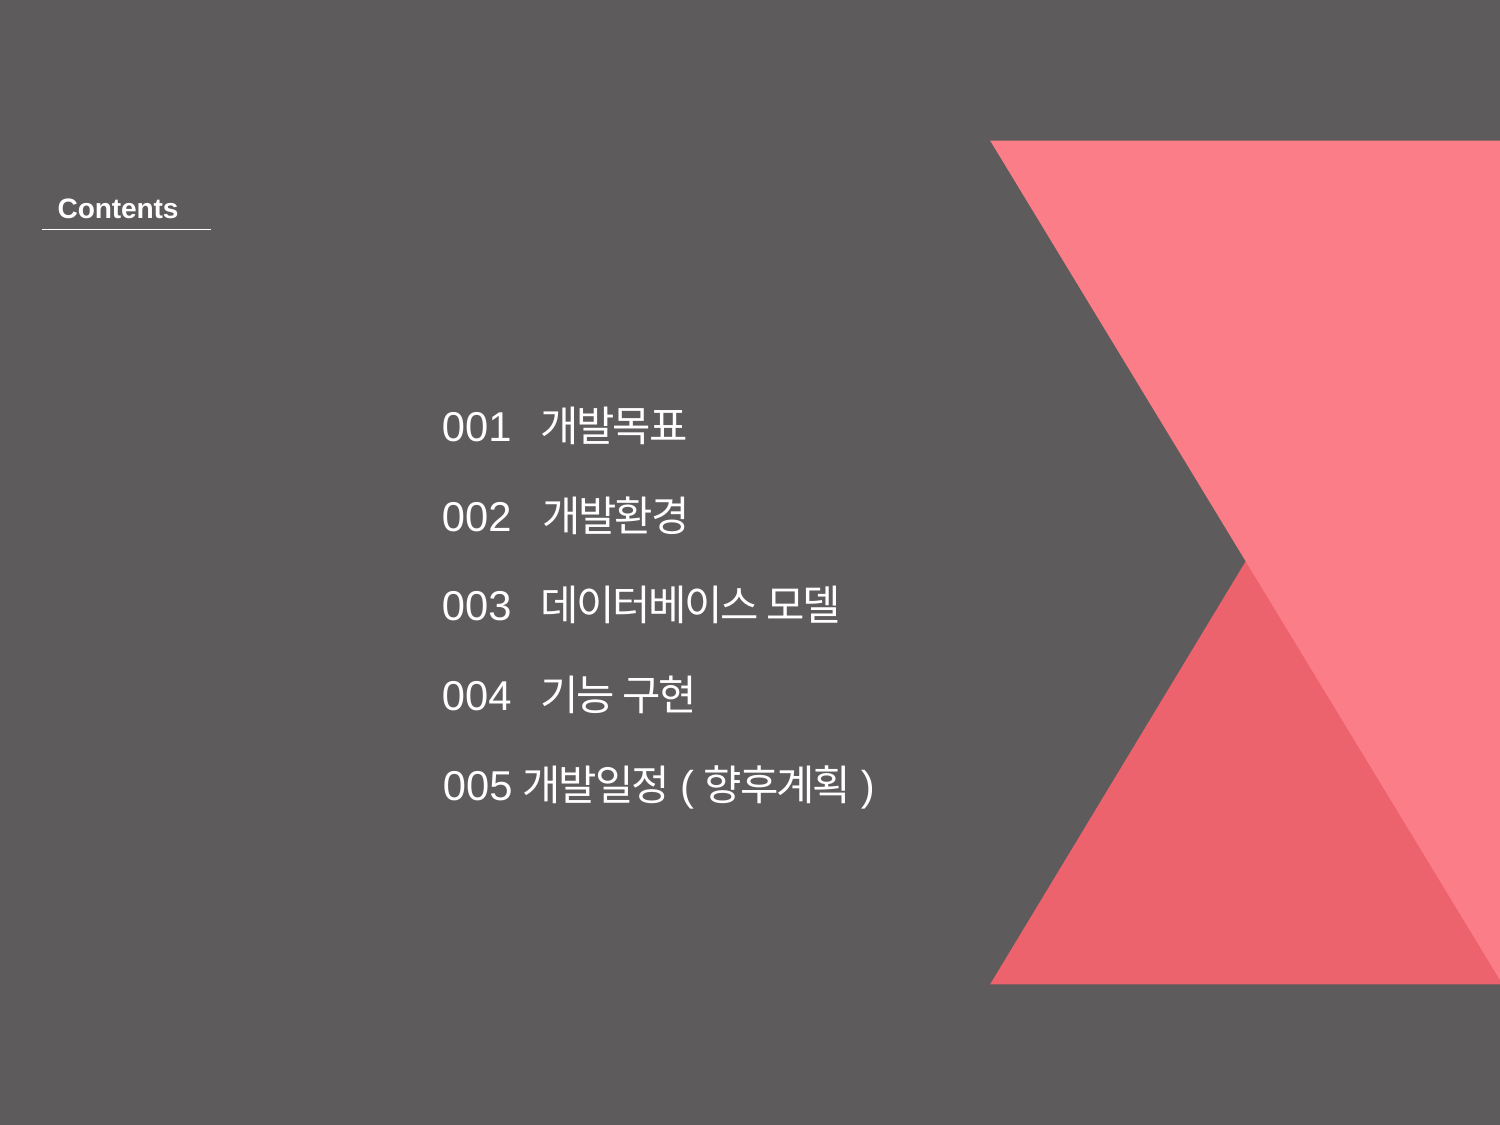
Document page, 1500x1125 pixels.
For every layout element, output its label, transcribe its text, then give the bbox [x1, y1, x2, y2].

text_box [988, 562, 1500, 986]
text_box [426, 392, 702, 458]
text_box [427, 751, 870, 817]
text_box [988, 139, 1500, 982]
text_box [426, 481, 709, 548]
text_box Contents [42, 183, 194, 229]
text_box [426, 661, 711, 728]
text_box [426, 571, 855, 638]
